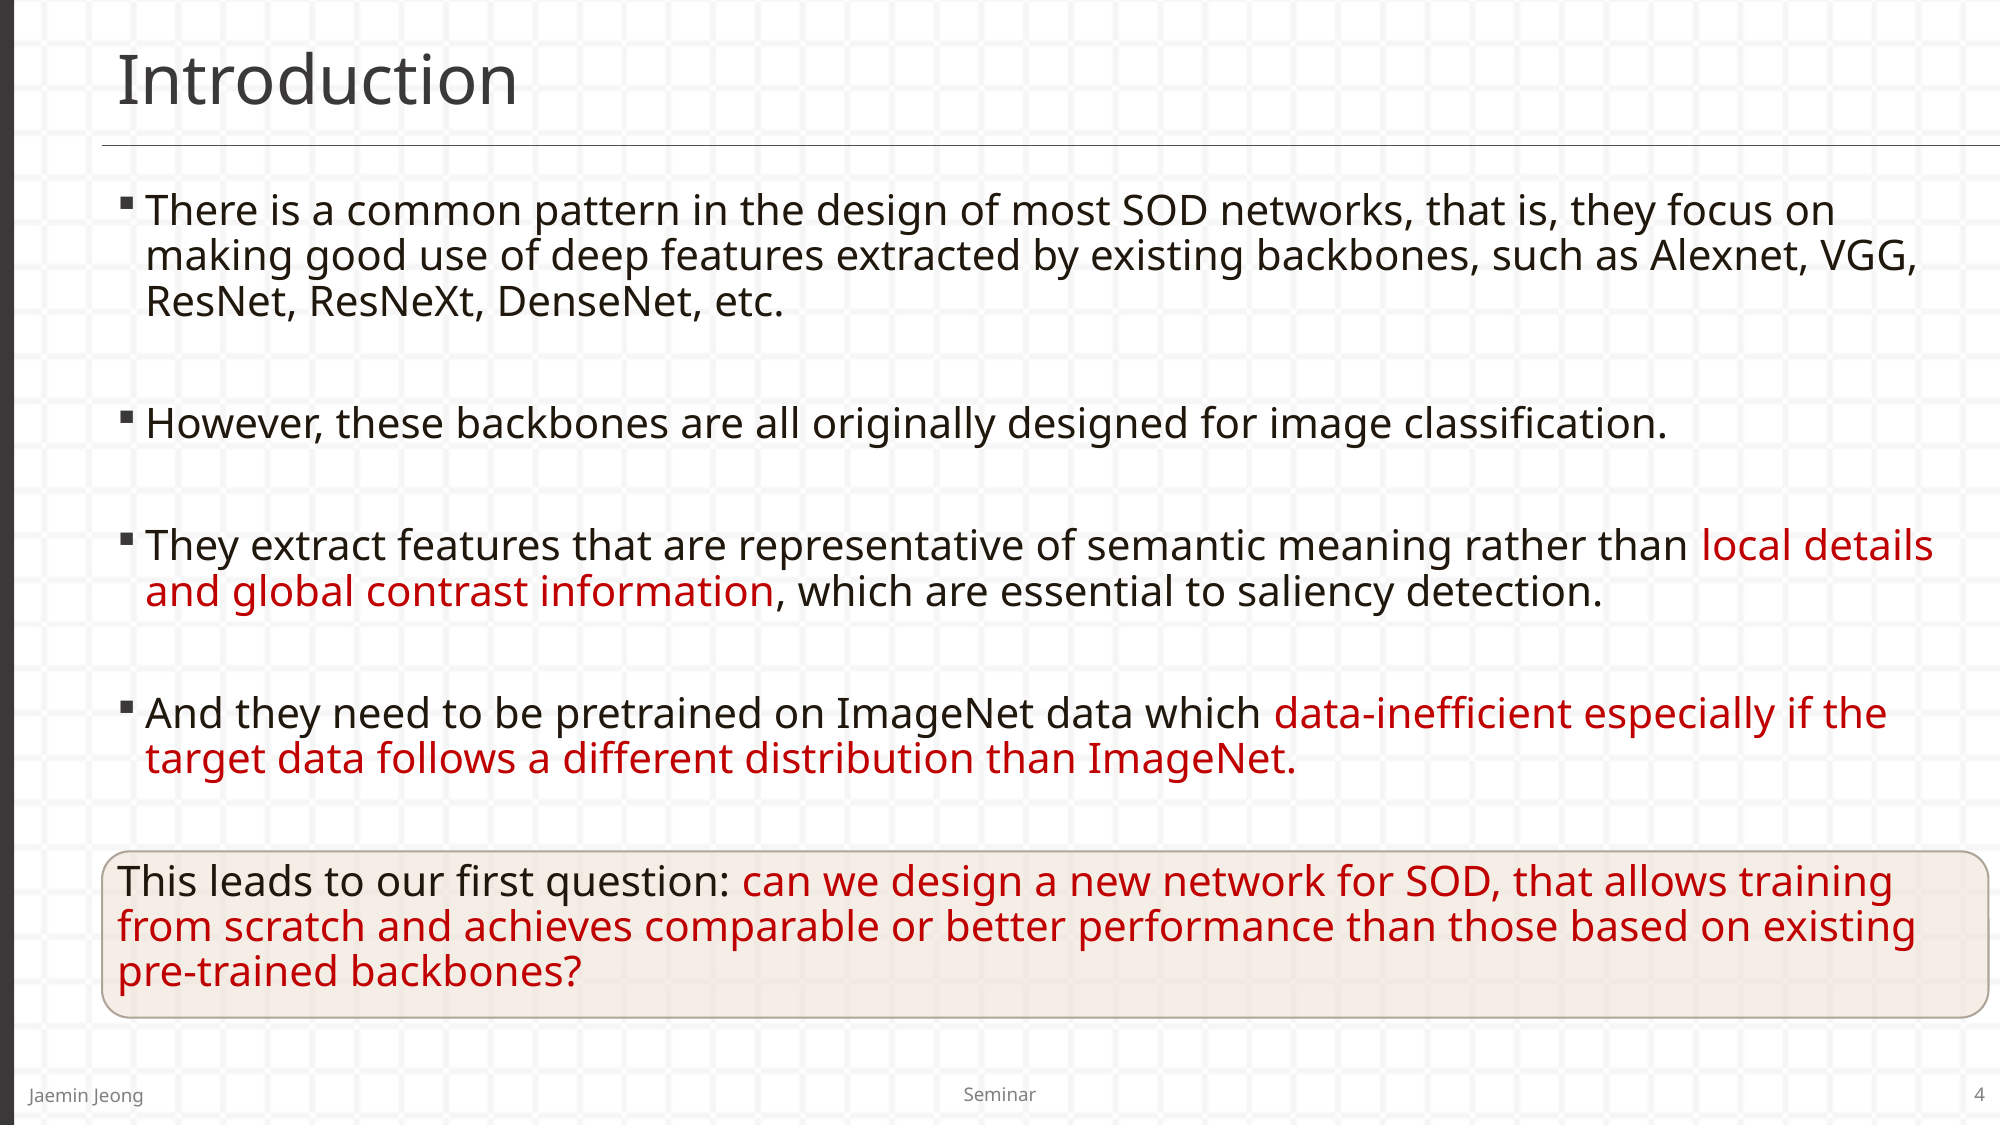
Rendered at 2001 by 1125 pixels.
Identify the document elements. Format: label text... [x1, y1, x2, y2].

list There is a common pattern in the design of most SOD networks, that is, they focus on making good use of deep features extracted by existing backbones, such as Alexnet, VGG, ResNet, ResNeXt, DenseNet, etc. However, these backbones are all originally designed for image classification. They extract features that are representative of semantic meaning rather than local details and global contrast information, which are essential to saliency detection. And they need to be pretrained on ImageNet data which data-inefficient especially if the target data follows a different distribution than ImageNet. This leads to our first question: can we design a new network for SOD, that allows training from scratch and achieves comparable or better performance than those based on existing pre-trained backbones? [102, 181, 2000, 1030]
footer Seminar [450, 1065, 1550, 1125]
slide_number Jaemin Jeong [14, 1065, 450, 1125]
picture [15, 0, 2001, 1125]
title Introduction [102, 19, 1828, 146]
slide_number 4 [1550, 1065, 2000, 1125]
